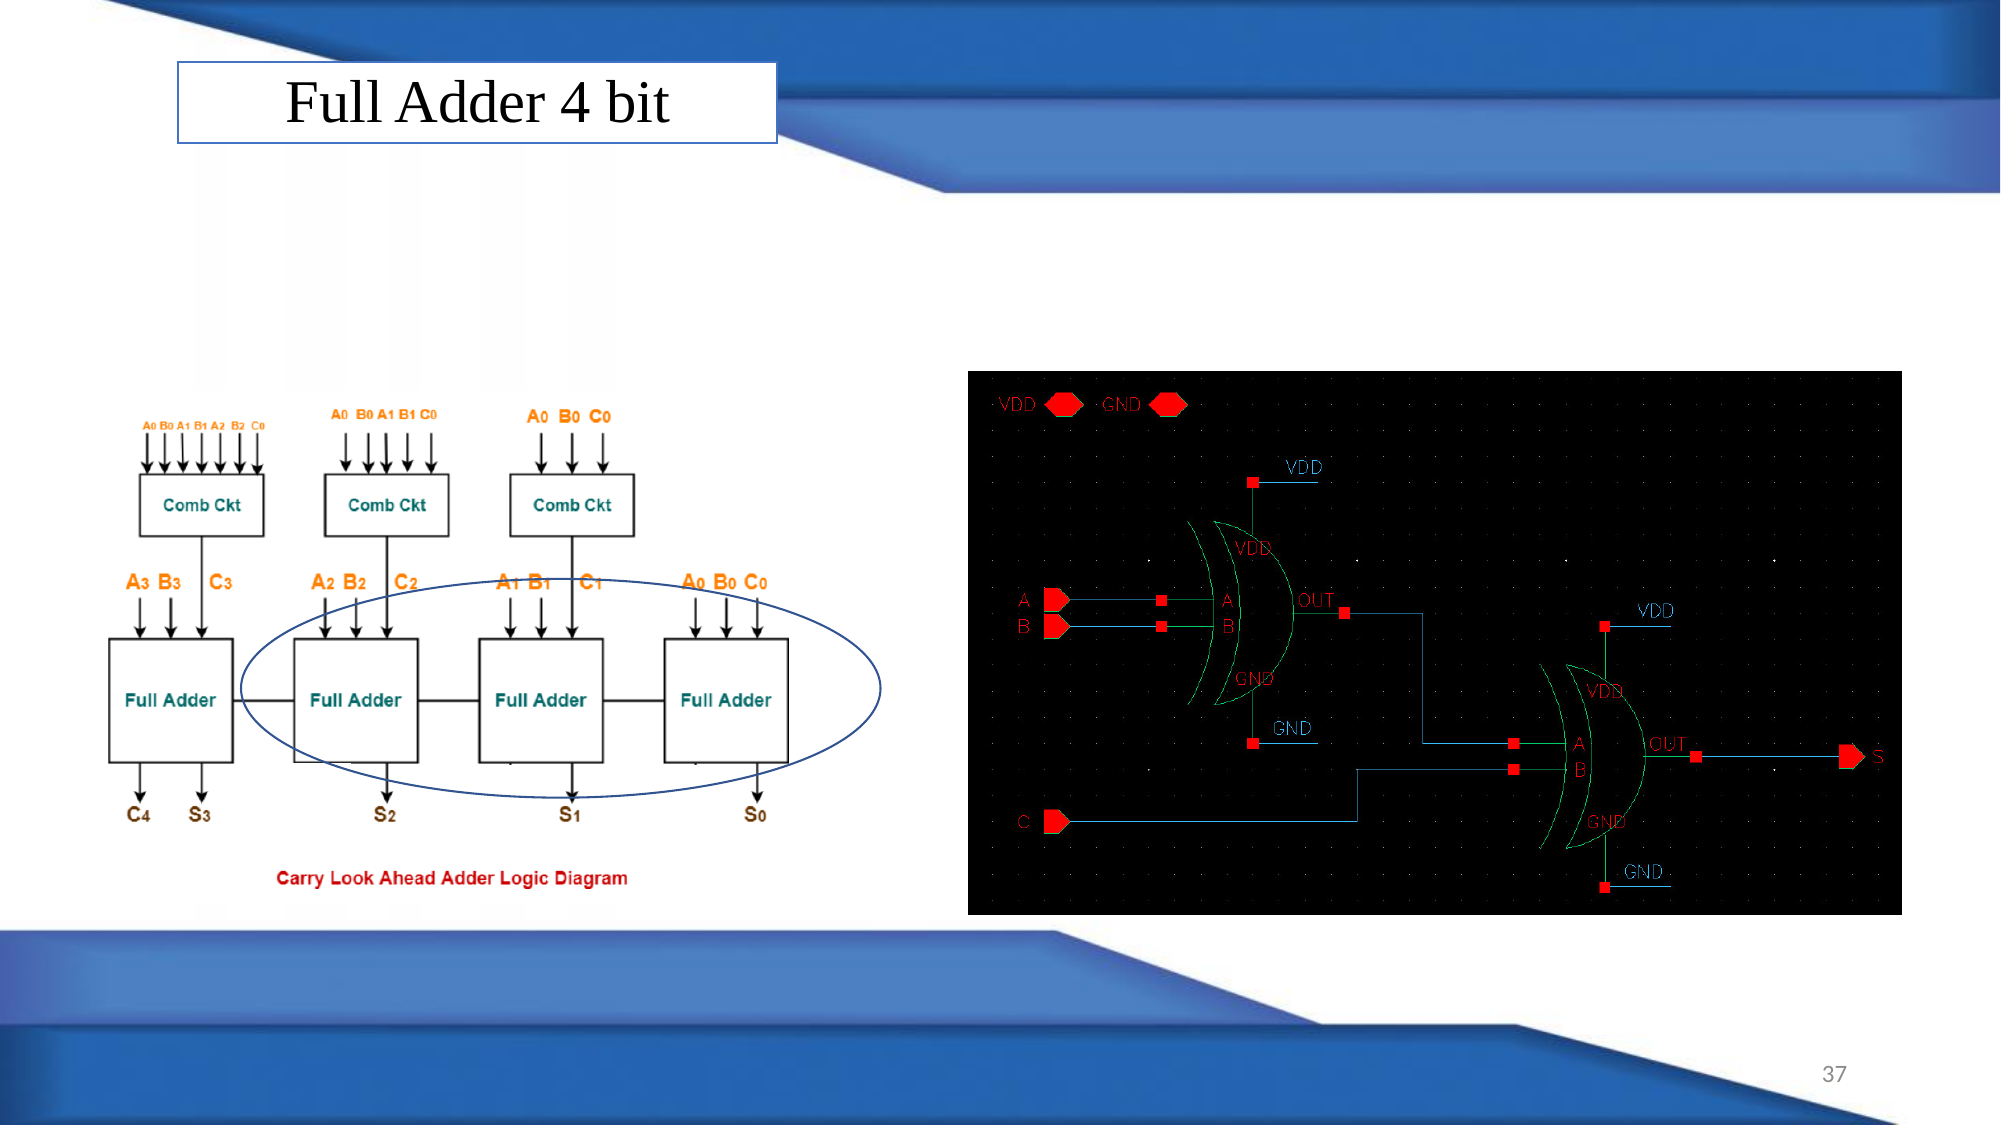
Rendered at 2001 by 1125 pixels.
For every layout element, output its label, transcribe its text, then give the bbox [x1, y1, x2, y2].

slide_number 37 [1412, 1042, 1863, 1103]
title Full Adder 4 bit [177, 61, 778, 144]
text_box [827, 626, 882, 751]
picture [0, 0, 2001, 1125]
